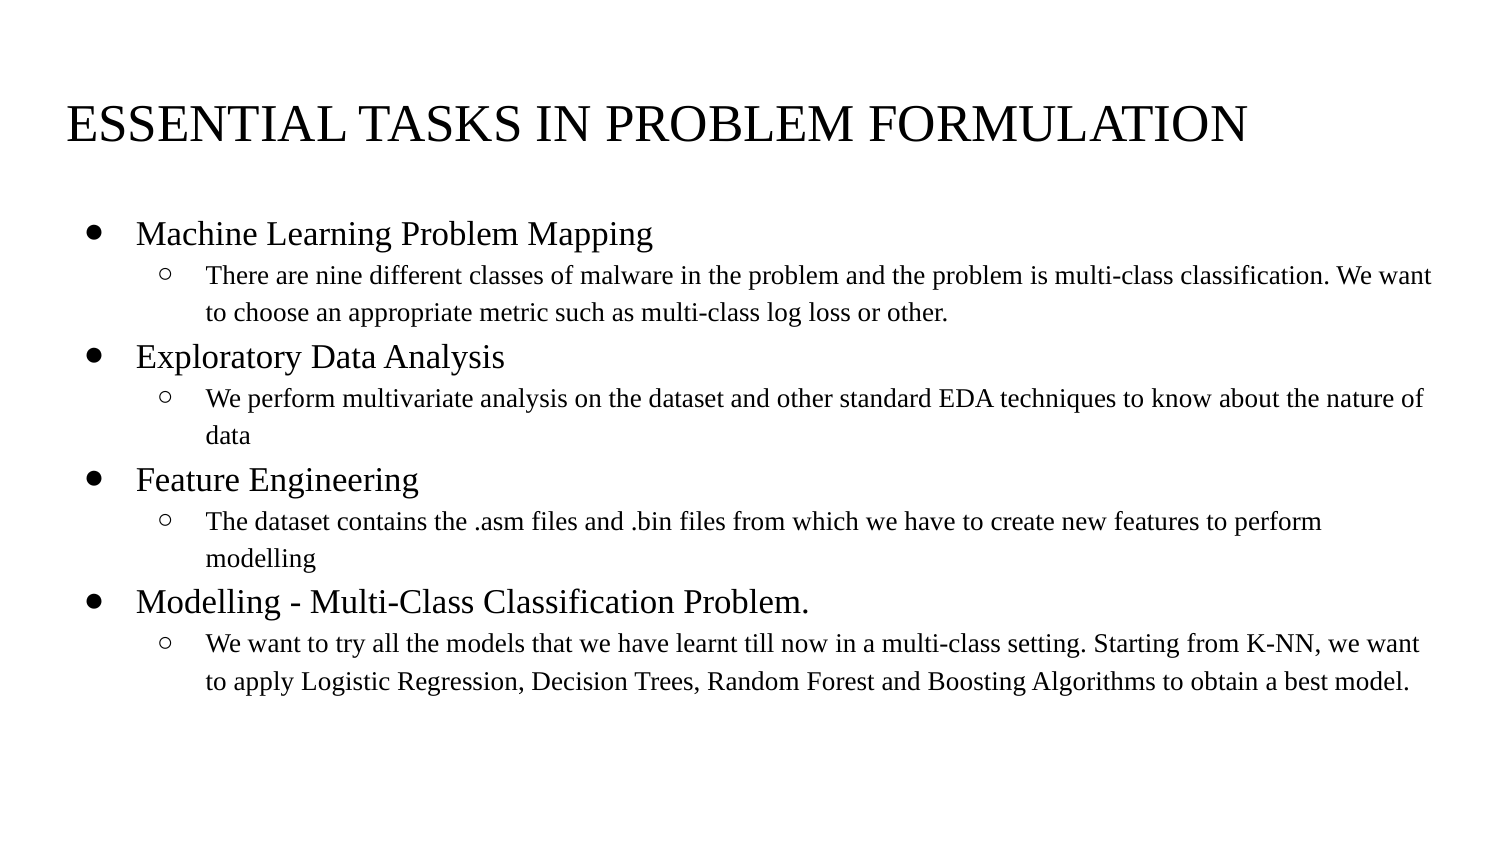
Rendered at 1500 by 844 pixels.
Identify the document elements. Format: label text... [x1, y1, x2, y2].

list Machine Learning Problem Mapping There are nine different classes of malware in the problem and the problem is multi-class classification. We want to choose an appropriate metric such as multi-class log loss or other. Exploratory Data Analysis We perform multivariate analysis on the dataset and other standard EDA techniques to know about the nature of data Feature Engineering The dataset contains the .asm files and .bin files from which we have to create new features to perform modelling Modelling - Multi-Class Classification Problem. We want to try all the models that we have learnt till now in a multi-class setting. Starting from K-NN, we want to apply Logistic Regression, Decision Trees, Random Forest and Boosting Algorithms to obtain a best model. [51, 189, 1449, 750]
title ESSENTIAL TASKS IN PROBLEM FORMULATION [51, 72, 1449, 167]
